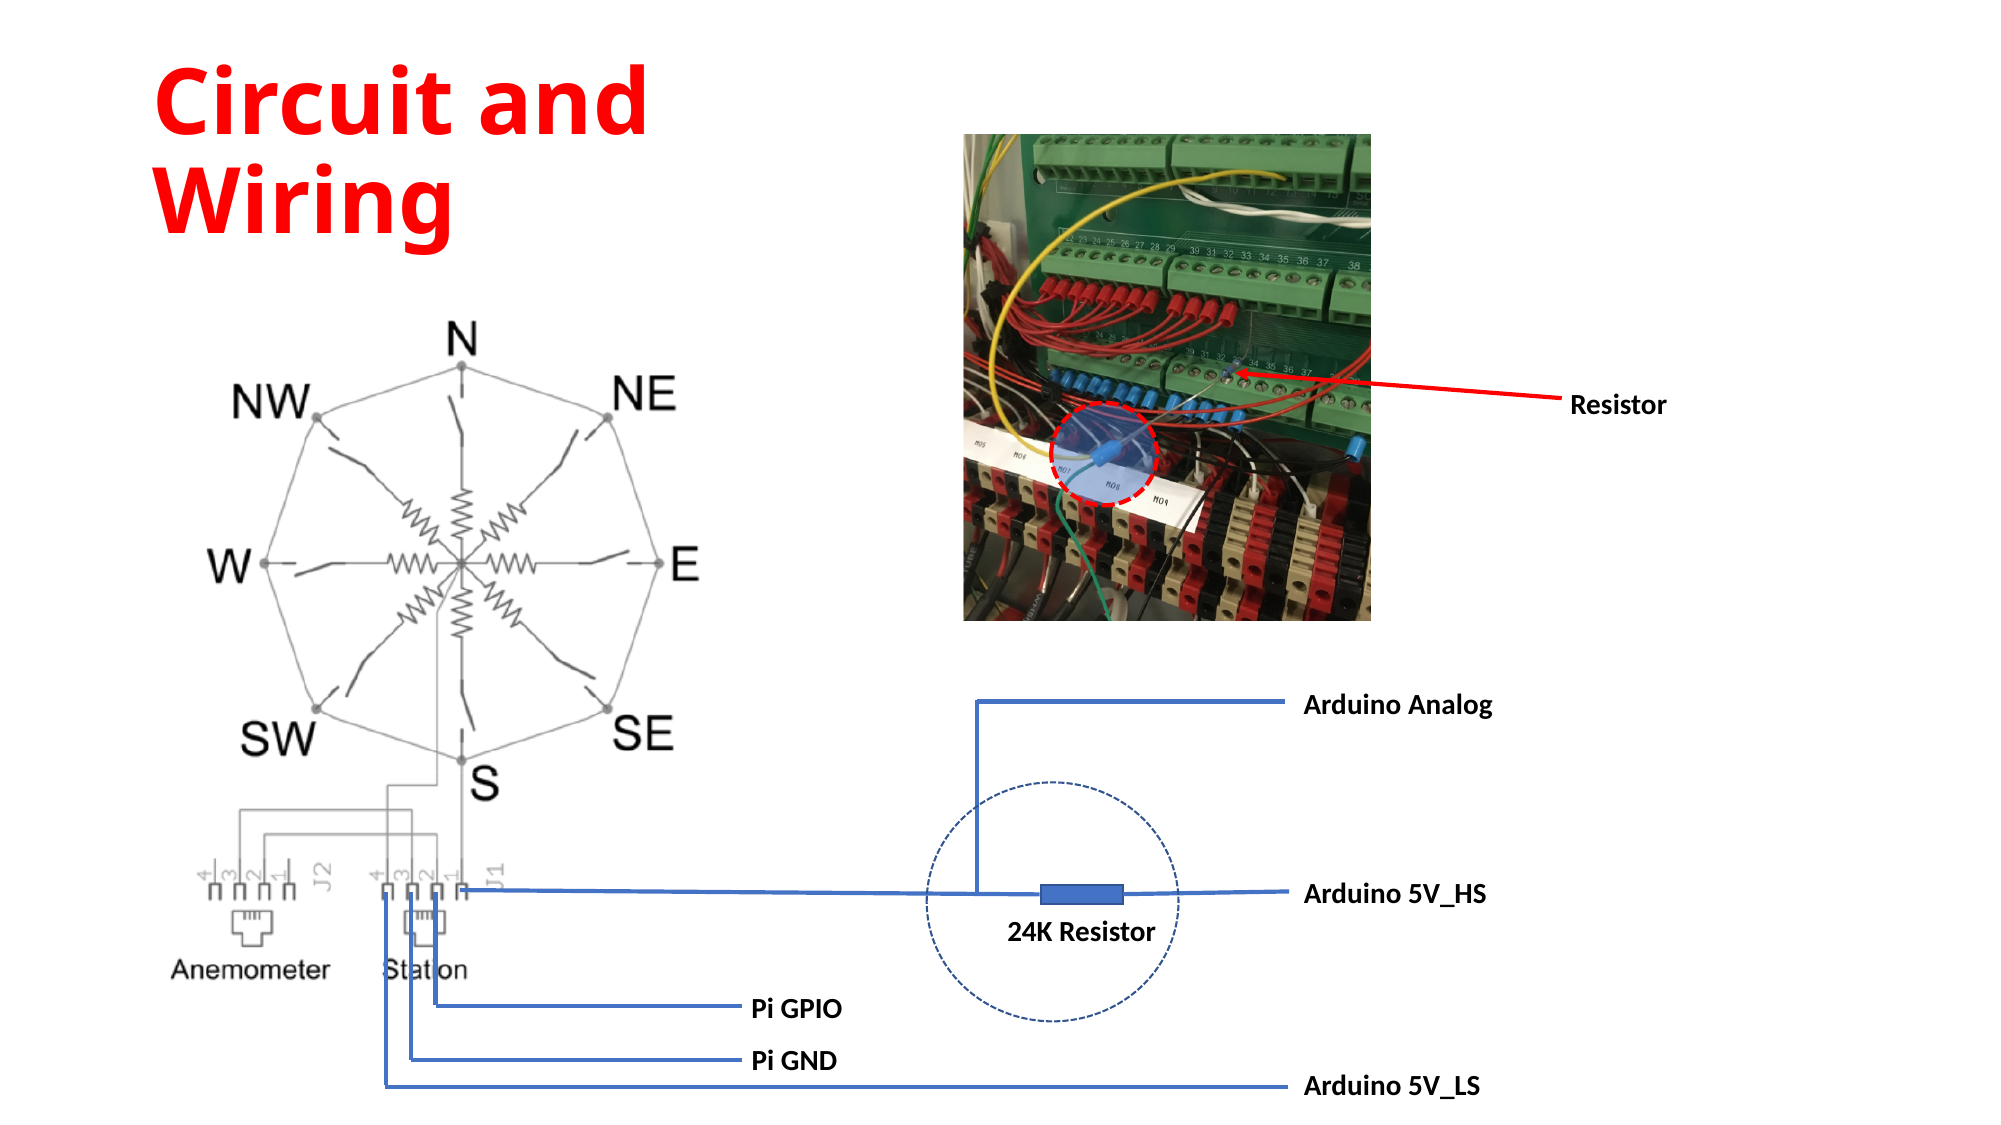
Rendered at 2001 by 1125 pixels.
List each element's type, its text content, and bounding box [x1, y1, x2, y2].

text_box Arduino 5V_HS [1289, 866, 1503, 917]
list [161, 277, 731, 992]
text_box [925, 781, 1180, 1023]
text_box Arduino Analog [1288, 678, 1508, 728]
text_box Pi GND [736, 1033, 853, 1084]
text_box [1234, 372, 1562, 399]
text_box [459, 890, 1040, 895]
picture [962, 134, 1371, 621]
text_box Pi GPIO [736, 982, 858, 1033]
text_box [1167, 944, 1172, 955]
text_box Resistor [1555, 377, 1683, 428]
title Circuit and Wiring [137, 74, 825, 234]
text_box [1123, 891, 1288, 895]
text_box Arduino 5V_LS [1289, 1059, 1496, 1109]
